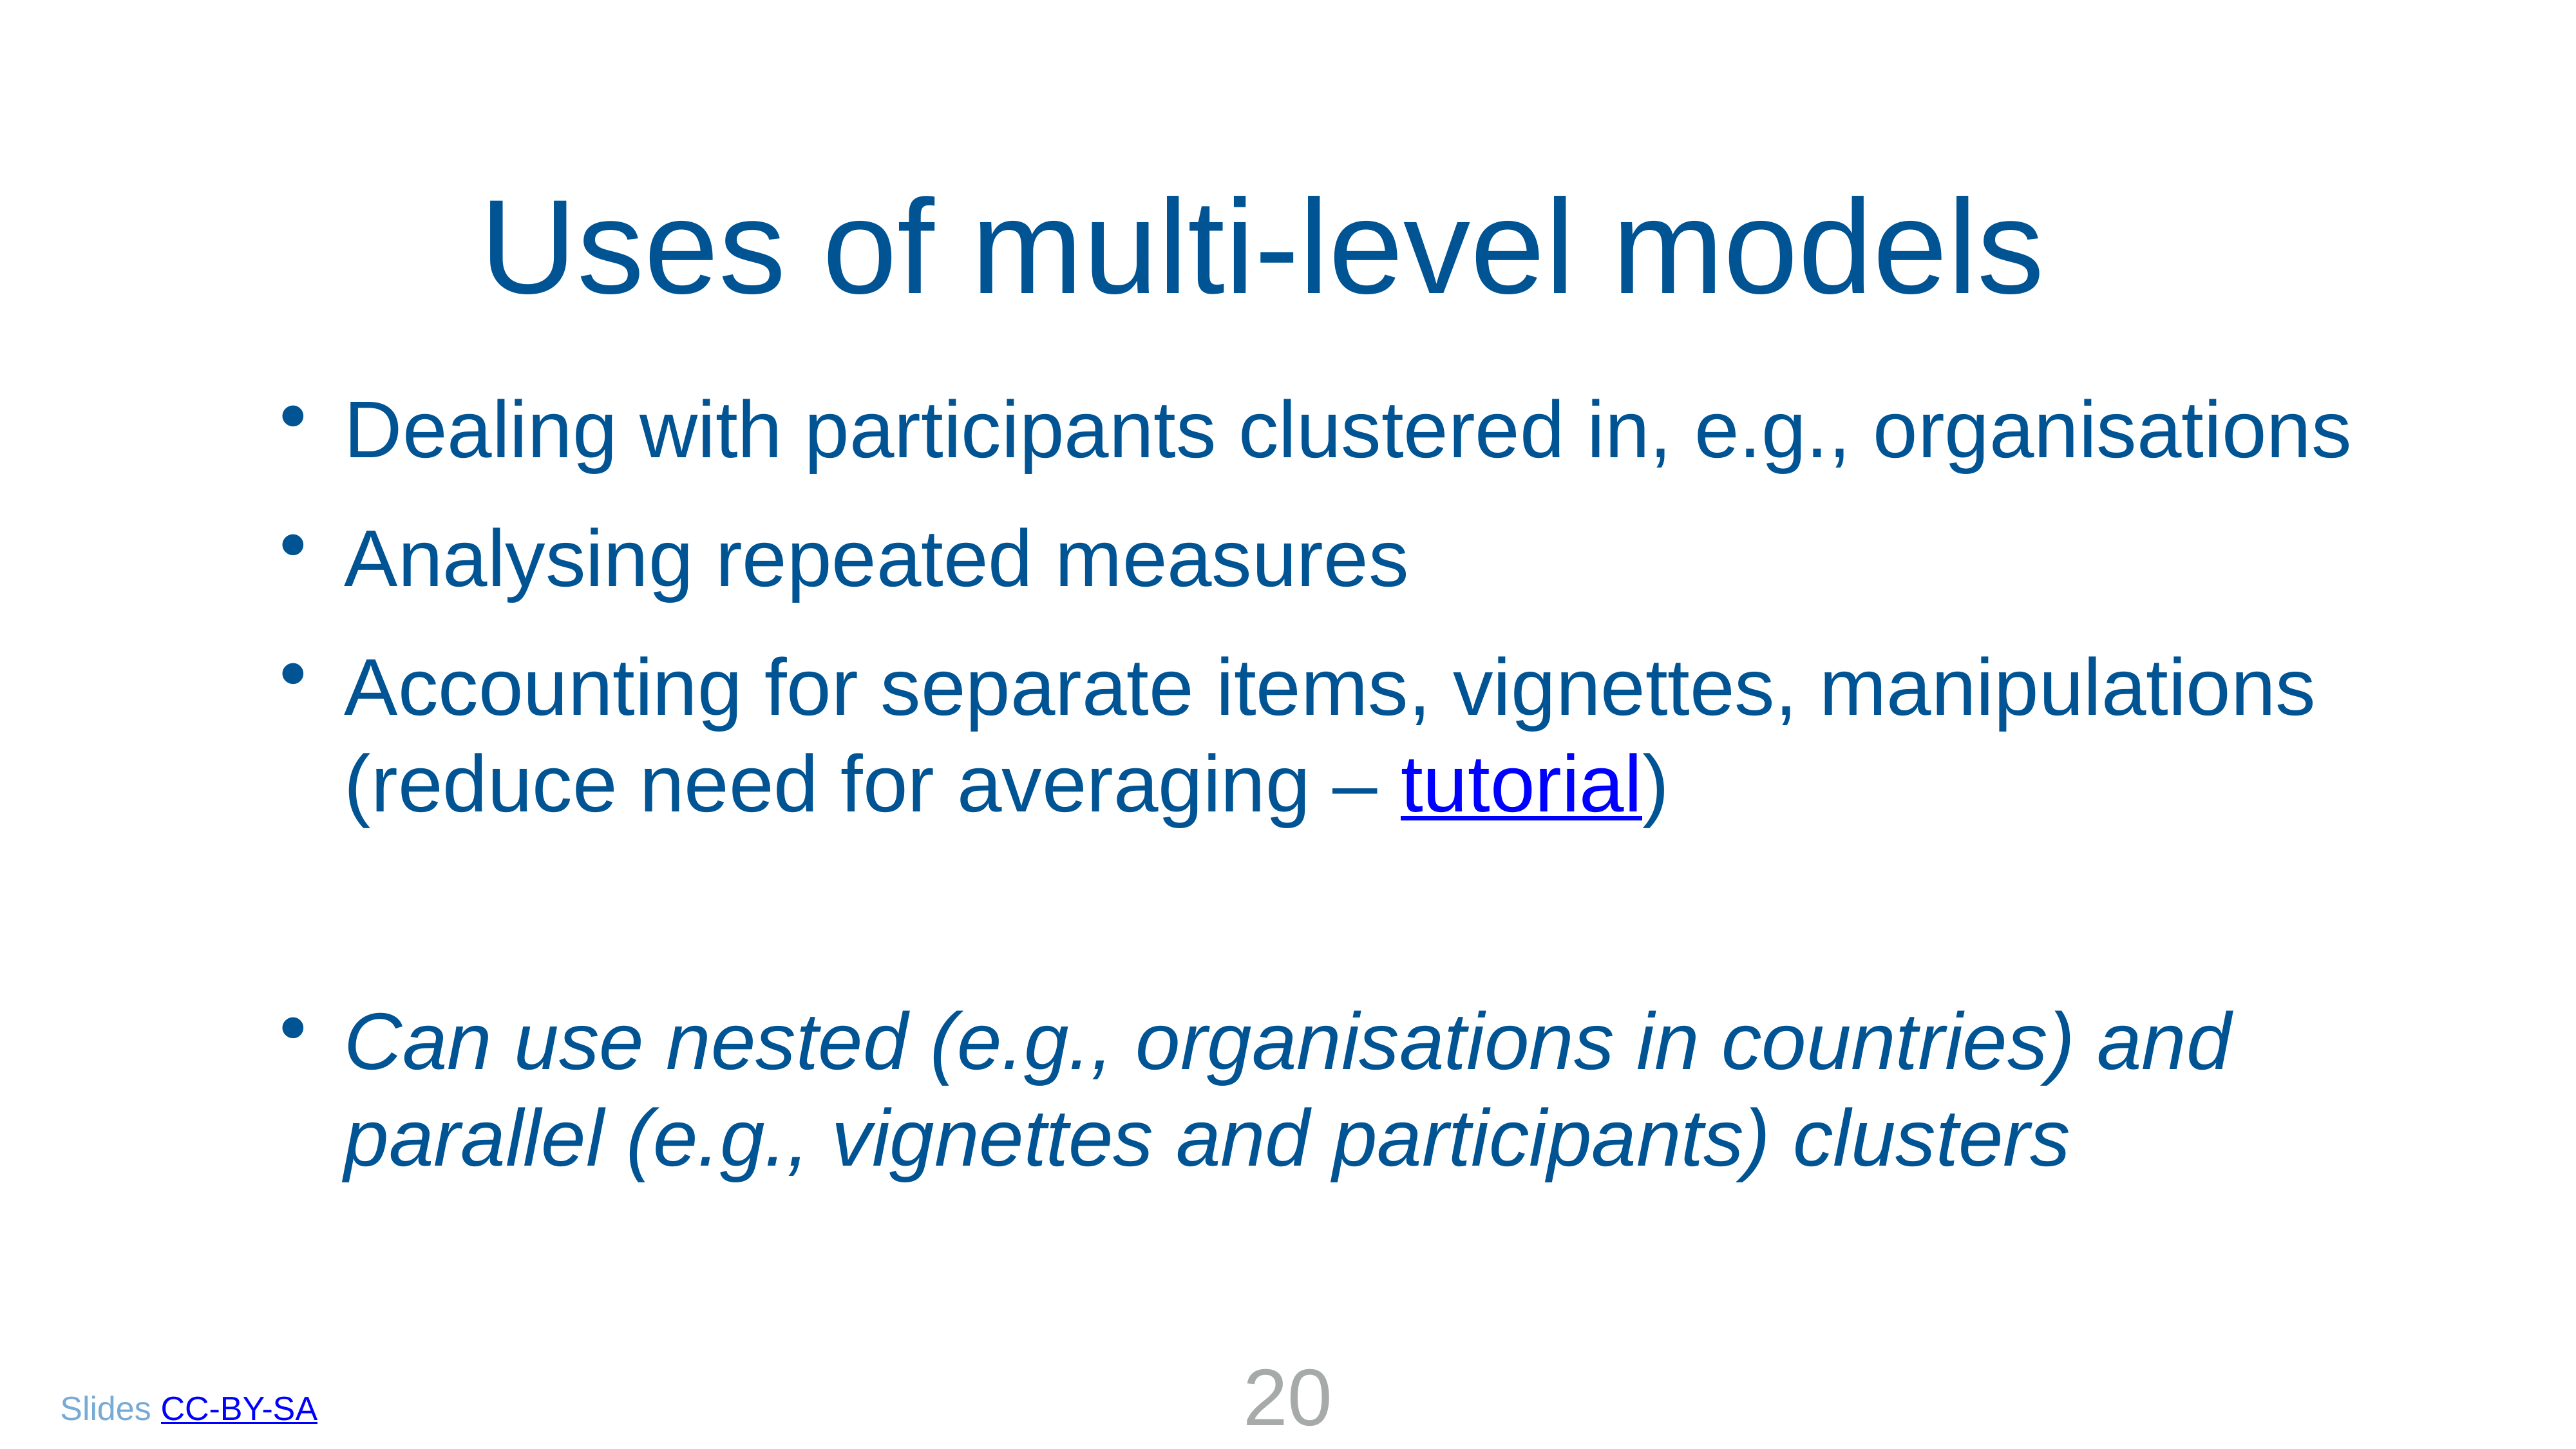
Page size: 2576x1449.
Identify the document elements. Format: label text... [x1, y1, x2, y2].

title Uses of multi-level models [416, 57, 2110, 348]
text_box 20 [1097, 1338, 1479, 1449]
list Dealing with participants clustered in, e.g., organisations Analysing repeated measures Accounting for separate items, vignettes, manipulations (reduce need for averaging – tutorial) Can use nested (e.g., organisations in countries) and parallel (e.g., vignettes and participants) clusters [272, 348, 2410, 1210]
